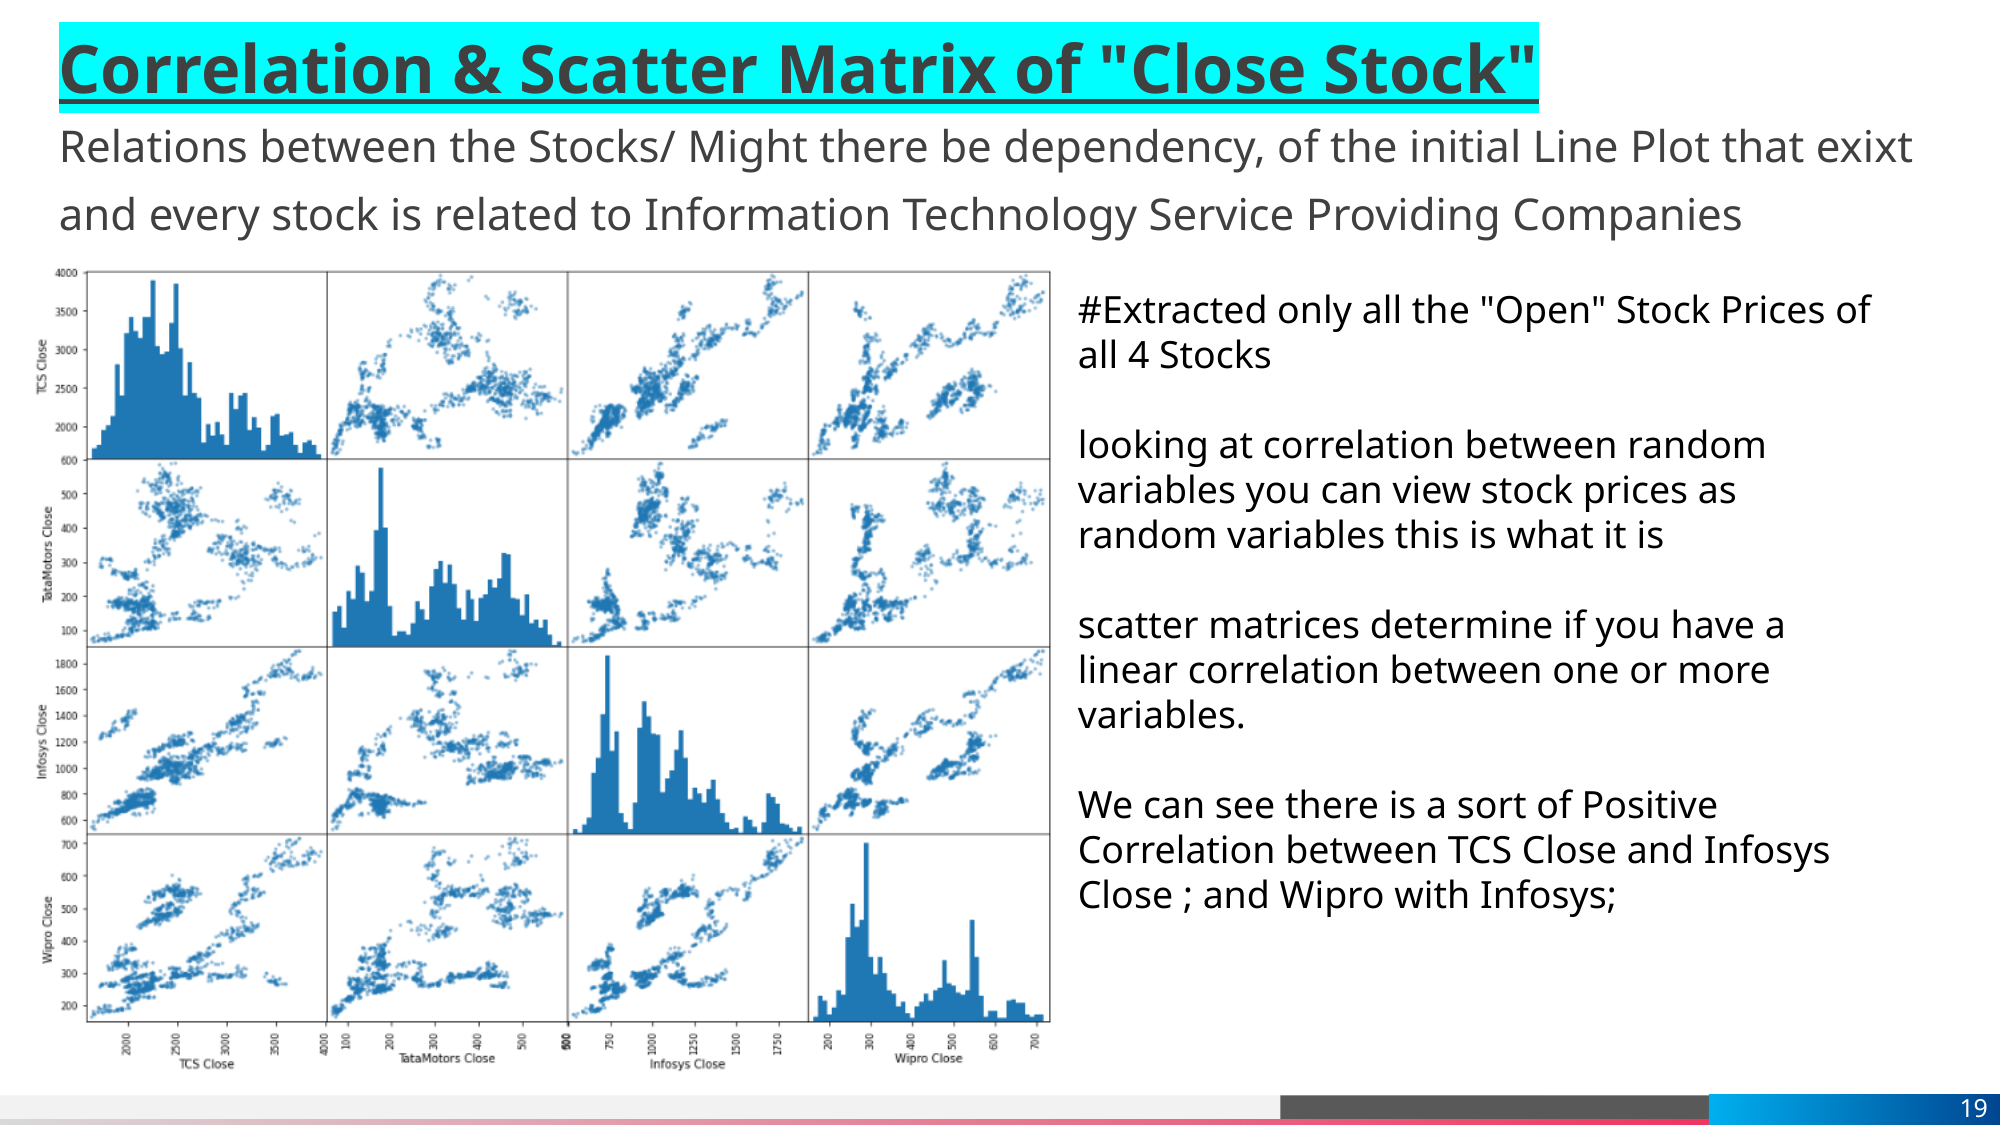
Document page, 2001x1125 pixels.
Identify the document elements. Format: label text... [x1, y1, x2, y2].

text_box #Extracted only all the "Open" Stock Prices of all 4 Stocks looking at correlation between random variables you can view stock prices as random variables this is what it is scatter matrices determine if you have a linear correlation between one or more variables. We can see there is a sort of Positive Correlation between TCS Close and Infosys Close ; and Wipro with Infosys; [1064, 278, 1902, 924]
list Relations between the Stocks/ Might there be dependency, of the initial Line Plot that exixt and every stock is related to Information Technology Service Providing Companies [58, 124, 1941, 258]
text_box 19 [1708, 1094, 2000, 1125]
title Correlation & Scatter Matrix of "Close Stock" [58, 35, 1941, 124]
picture [24, 257, 1064, 1072]
